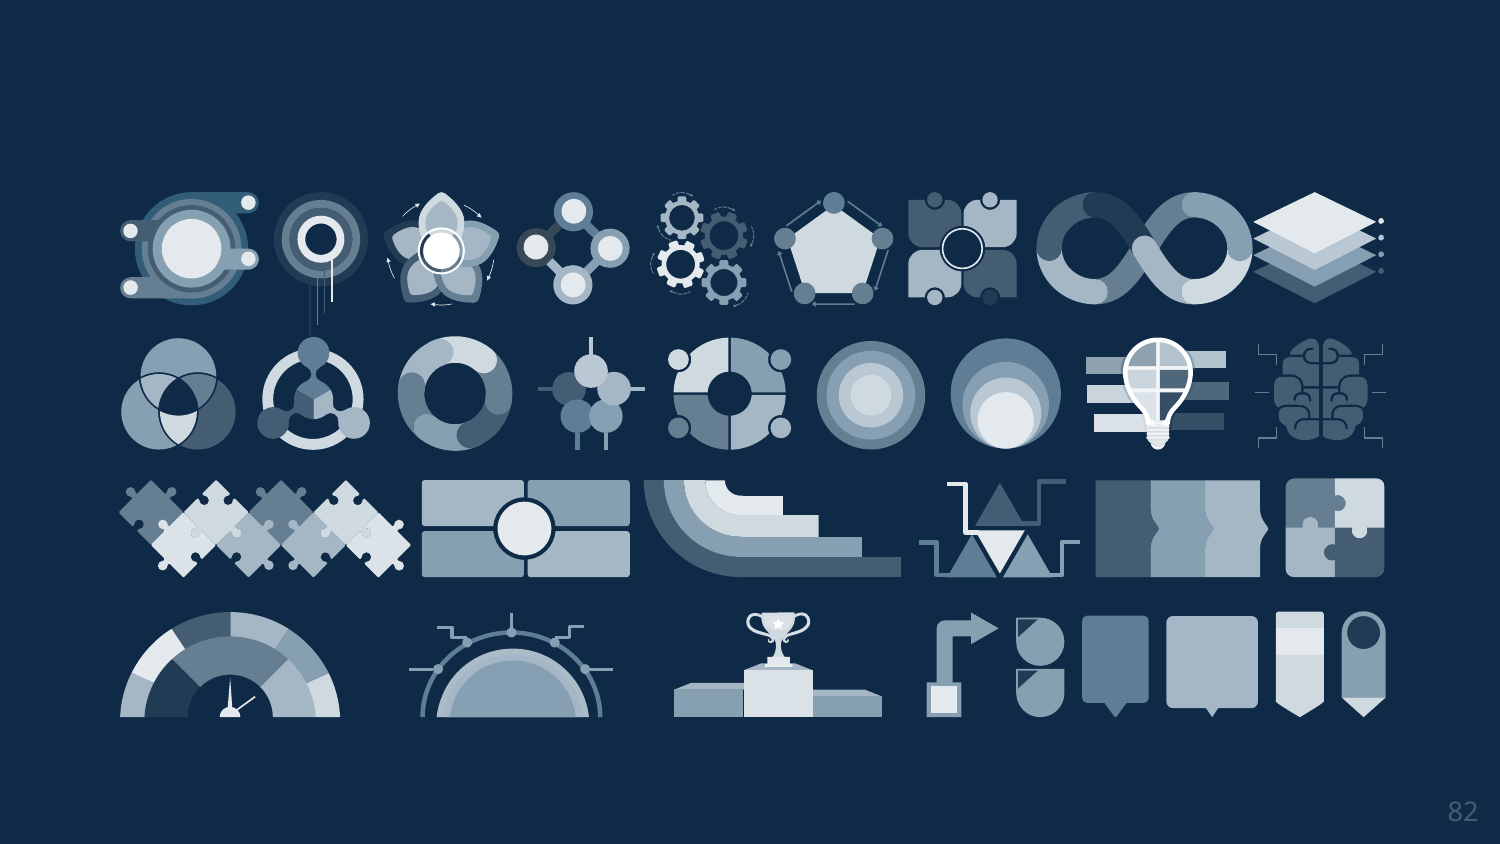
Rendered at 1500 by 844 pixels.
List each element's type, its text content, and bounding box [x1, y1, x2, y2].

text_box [1086, 337, 1230, 450]
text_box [1254, 191, 1386, 304]
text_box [409, 612, 614, 718]
text_box [1082, 615, 1149, 718]
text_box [773, 191, 894, 308]
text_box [120, 337, 236, 450]
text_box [918, 481, 1081, 578]
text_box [119, 611, 341, 718]
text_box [649, 191, 755, 308]
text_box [1254, 338, 1387, 449]
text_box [673, 612, 883, 718]
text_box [667, 337, 792, 450]
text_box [1015, 617, 1065, 667]
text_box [643, 479, 902, 578]
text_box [1341, 611, 1386, 718]
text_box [1285, 478, 1385, 578]
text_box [537, 337, 646, 451]
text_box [926, 612, 999, 718]
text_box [119, 191, 260, 306]
slide_number ‹#› [1403, 779, 1494, 844]
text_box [816, 340, 926, 450]
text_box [908, 191, 1017, 306]
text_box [514, 191, 636, 305]
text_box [382, 191, 501, 315]
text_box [1275, 611, 1325, 718]
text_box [397, 336, 513, 452]
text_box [1036, 191, 1253, 305]
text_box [421, 479, 631, 578]
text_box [950, 338, 1062, 449]
text_box [1166, 616, 1258, 718]
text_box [1095, 480, 1269, 578]
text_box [273, 191, 369, 335]
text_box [118, 480, 412, 578]
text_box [255, 336, 373, 451]
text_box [1015, 668, 1065, 718]
